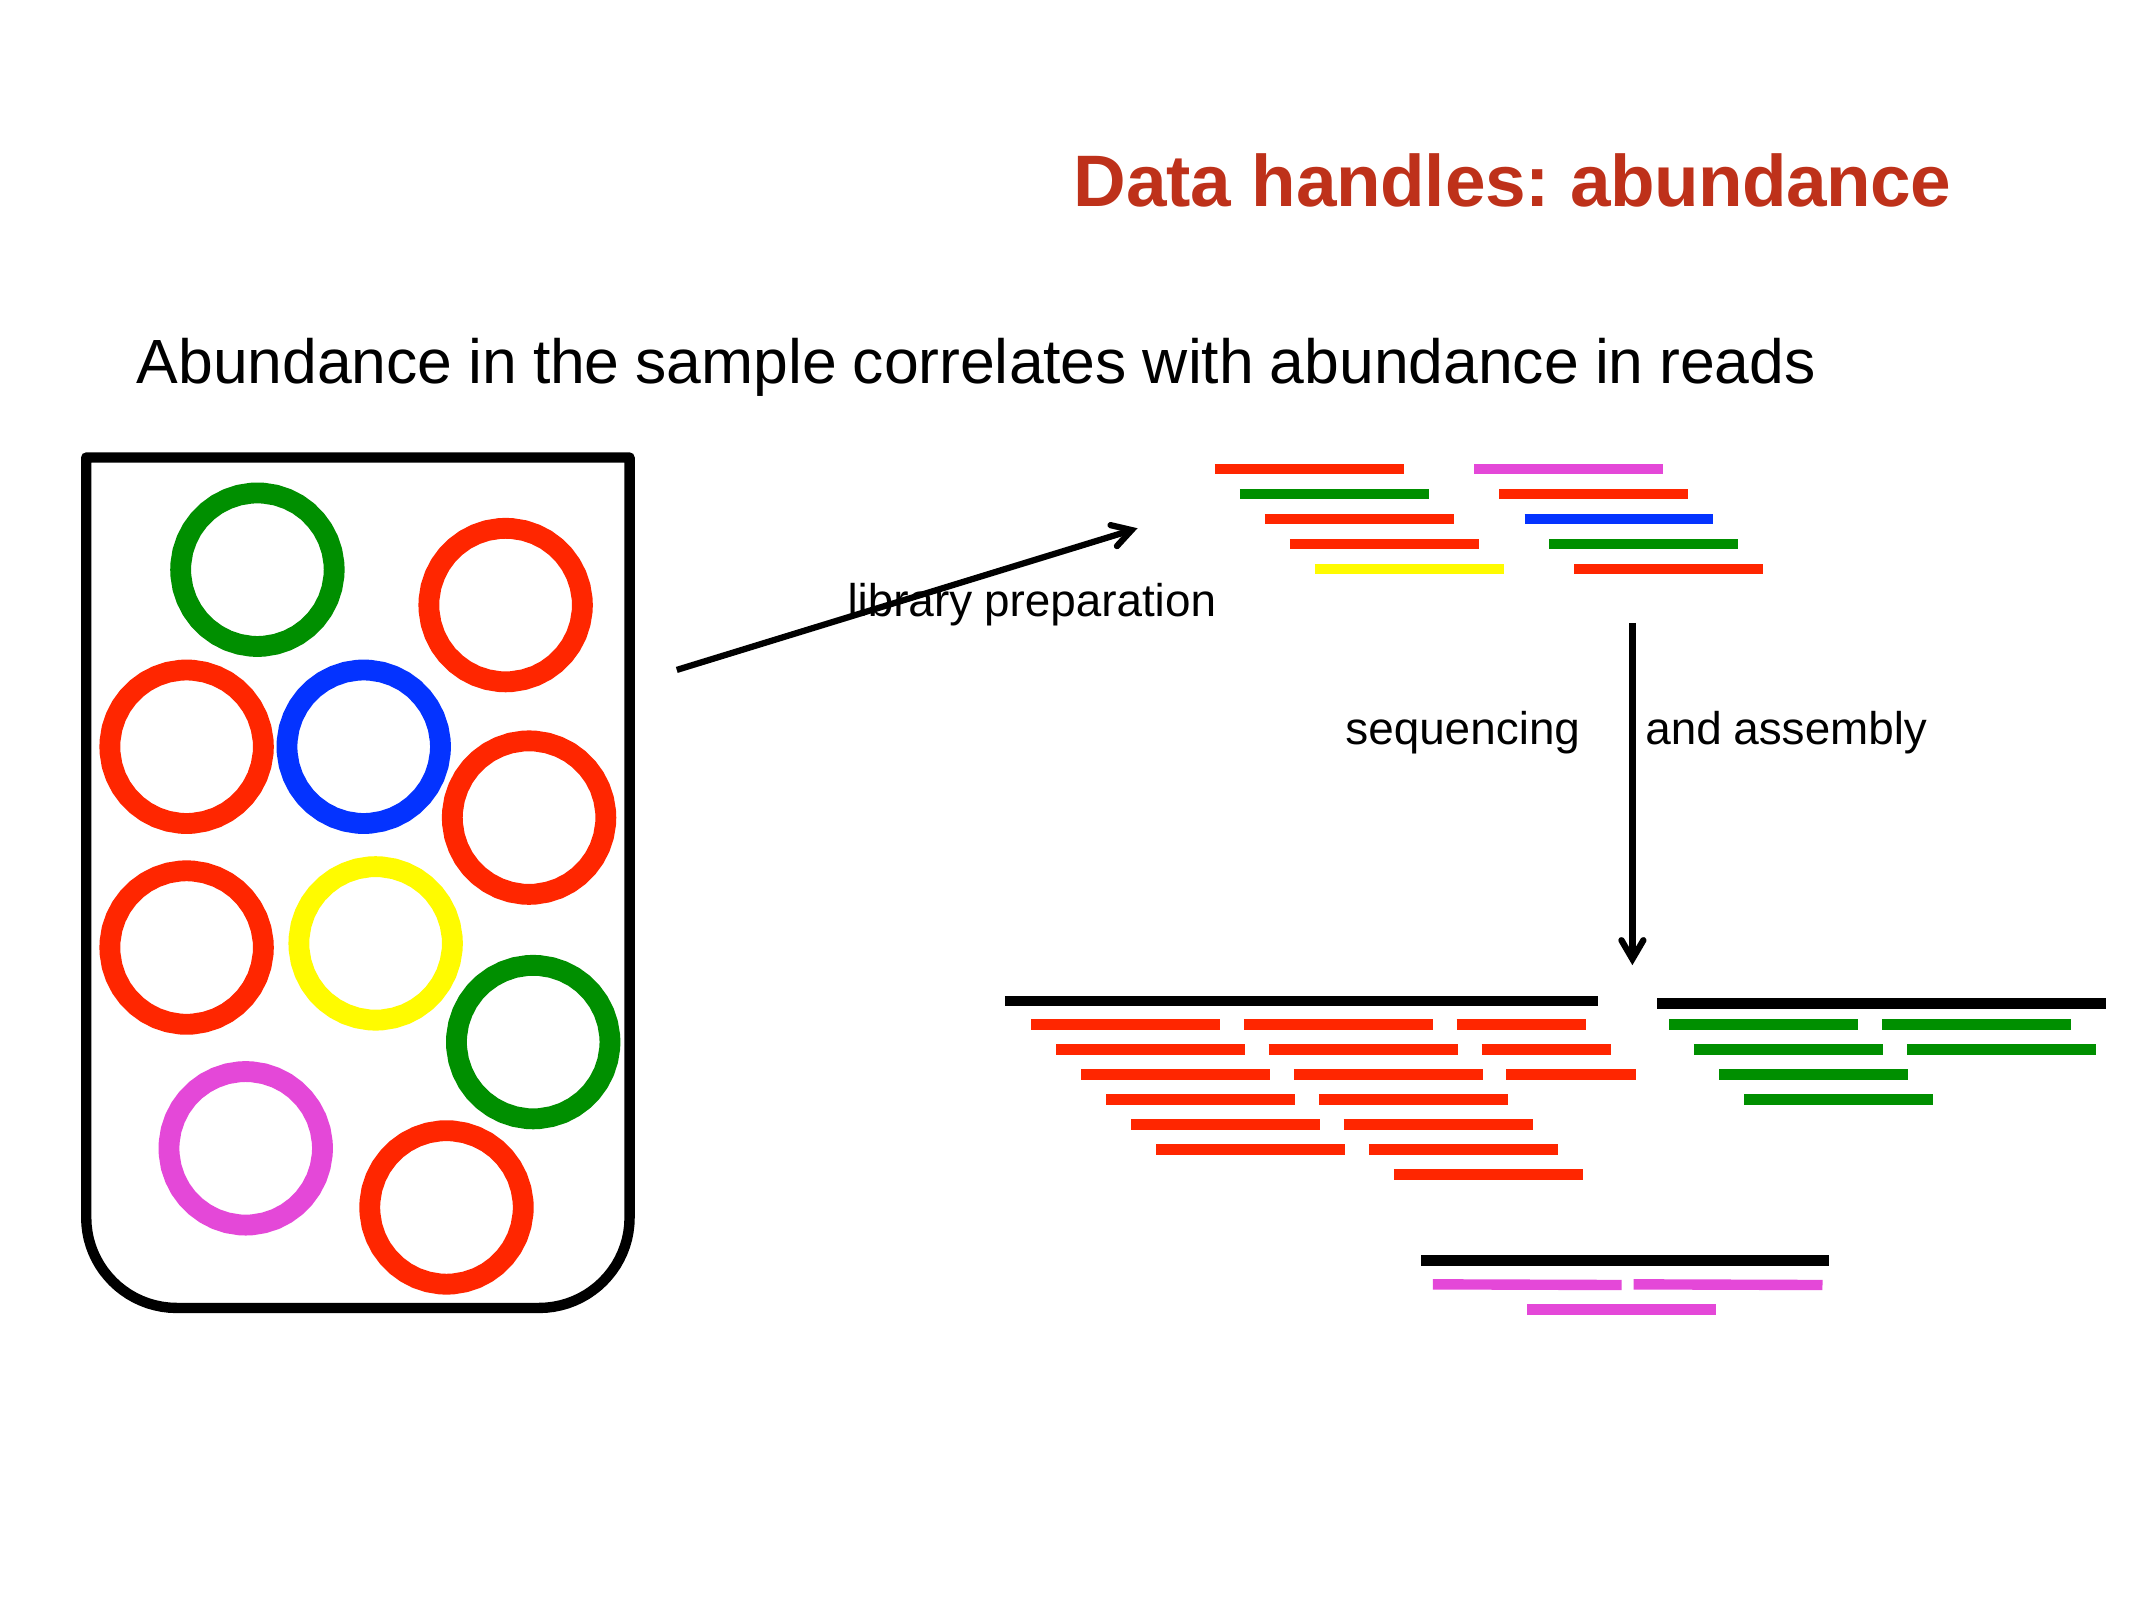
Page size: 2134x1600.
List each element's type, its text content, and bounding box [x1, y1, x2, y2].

text_box Abundance in the sample correlates with abundance in reads library preparation sequencing and assembly [134, 321, 1927, 754]
text_box [1618, 937, 1647, 966]
text_box [109, 691, 263, 824]
title Data handles: abundance [178, 133, 1955, 211]
text_box [168, 1071, 323, 1226]
text_box [287, 754, 441, 824]
text_box [456, 965, 610, 1119]
text_box [109, 870, 264, 1025]
text_box [369, 1130, 524, 1285]
text_box [452, 754, 606, 895]
text_box [86, 457, 630, 1308]
text_box [298, 866, 453, 1021]
